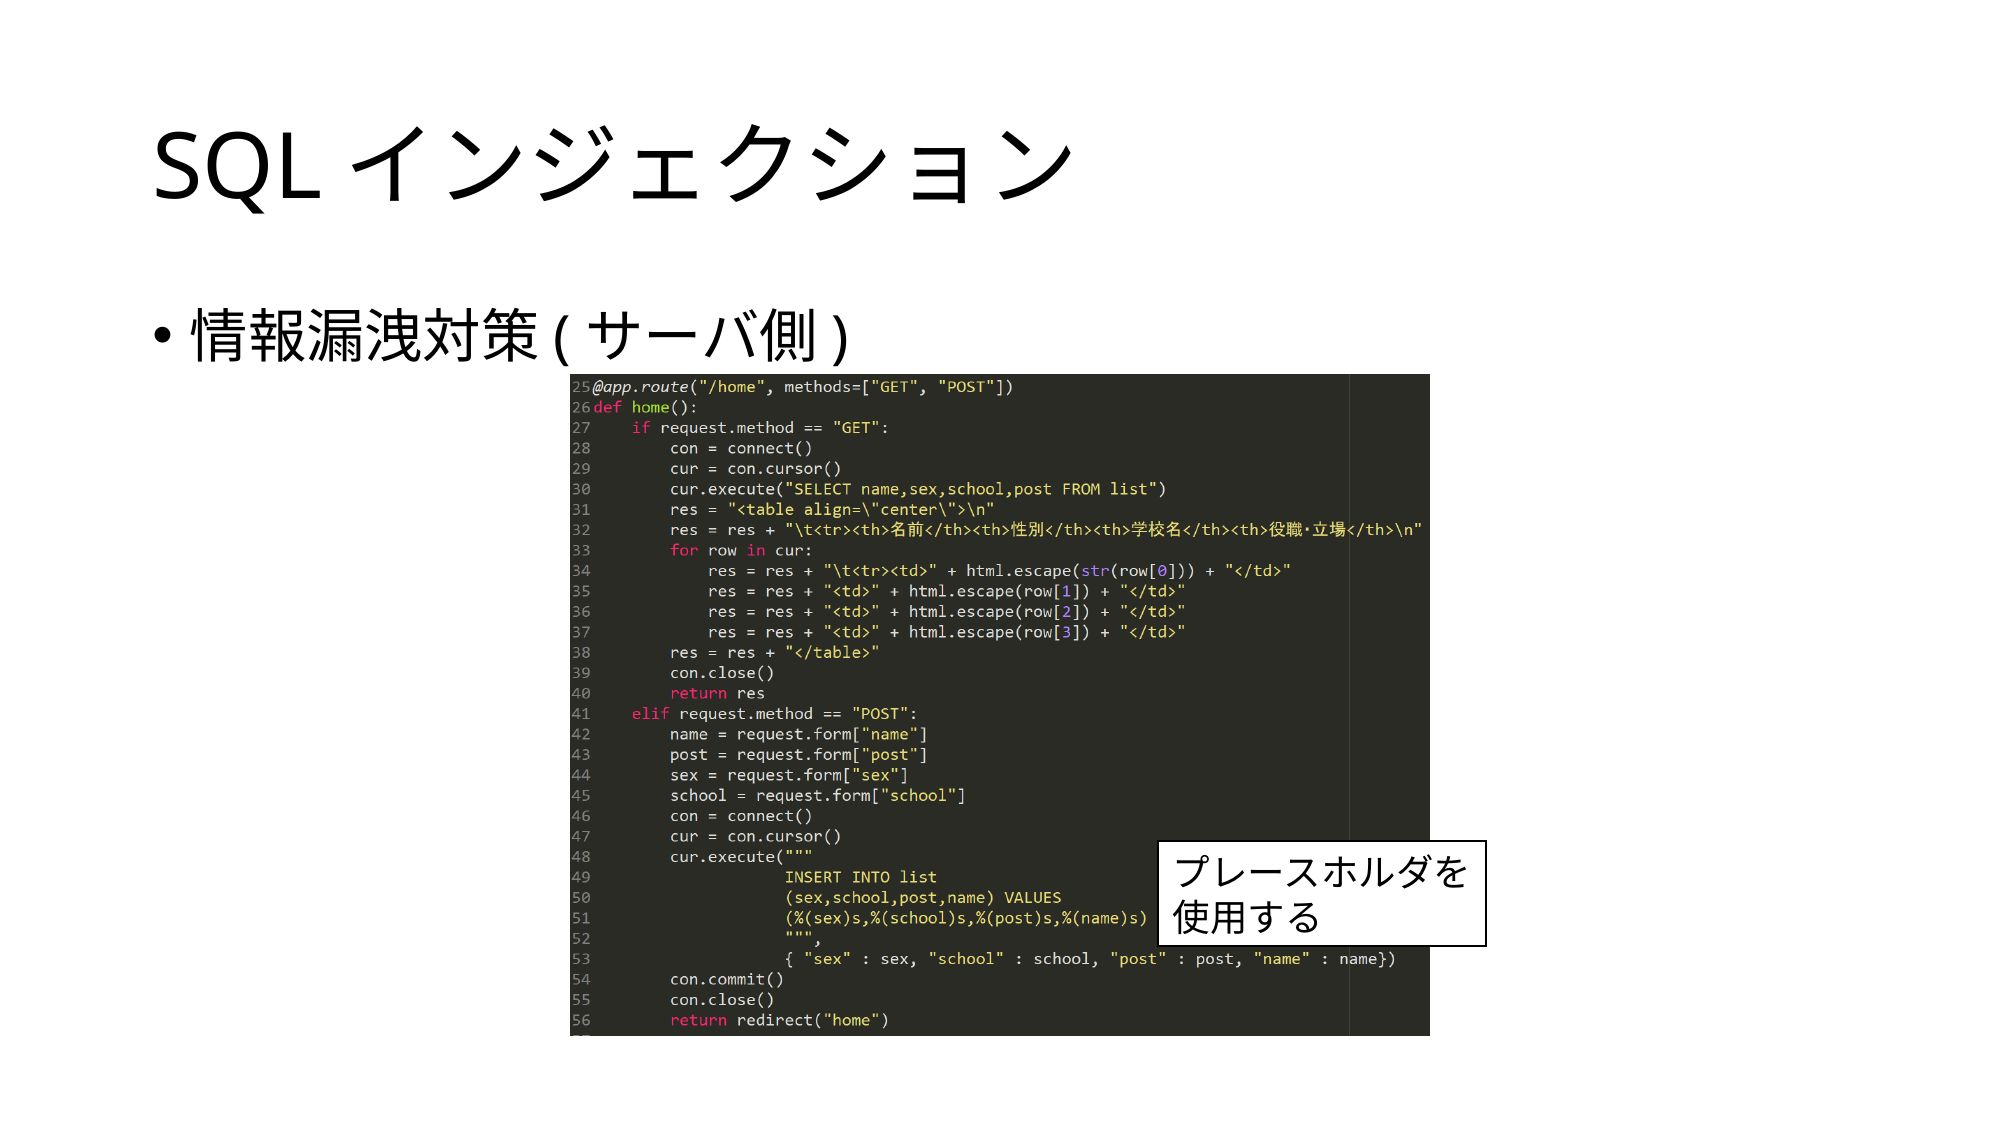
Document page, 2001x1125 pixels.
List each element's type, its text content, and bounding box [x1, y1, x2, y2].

text_box プレースホルダを 使用する [1430, 840, 1487, 947]
title SQLインジェクション [137, 59, 1863, 278]
list 情報漏洩対策(サーバ側) [137, 299, 1863, 1014]
picture [570, 374, 1430, 1036]
